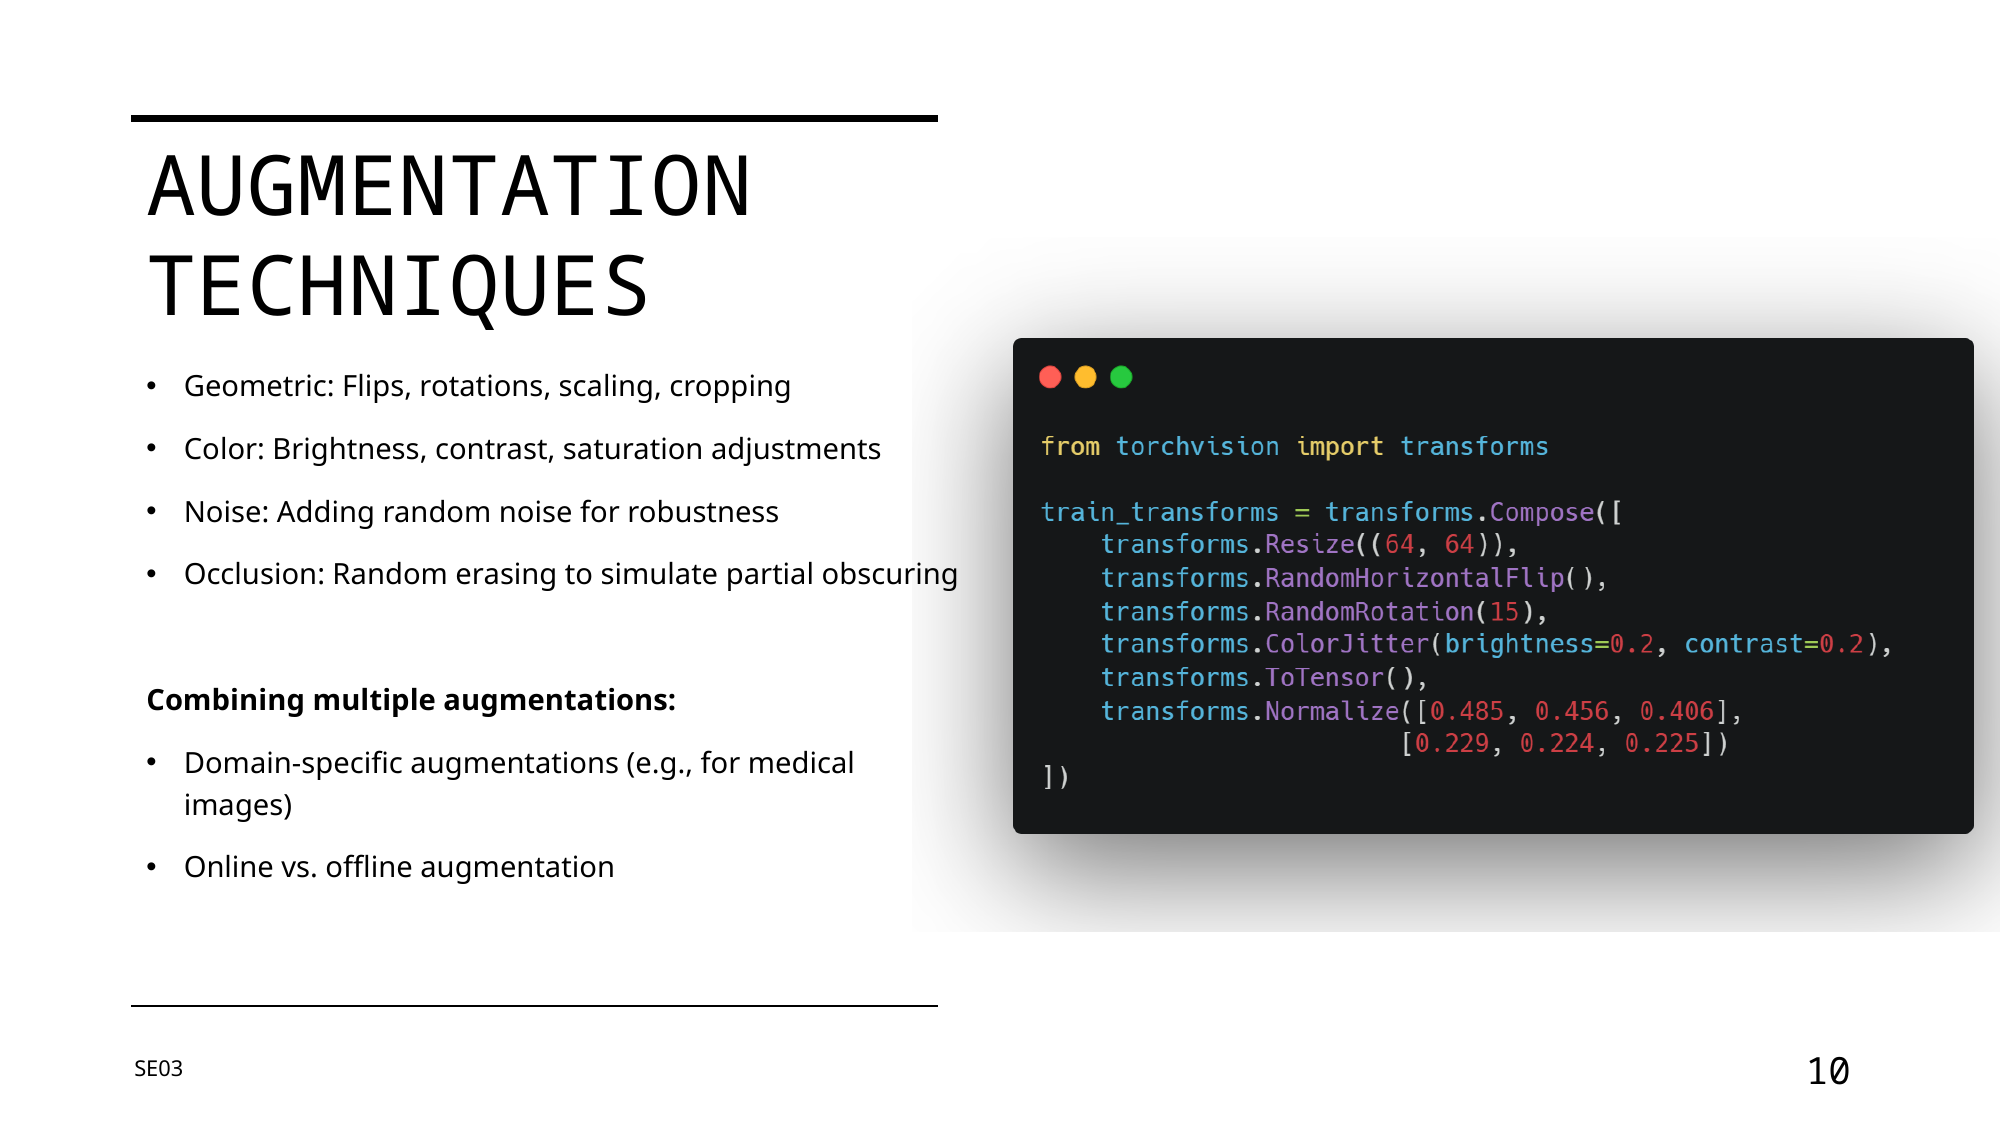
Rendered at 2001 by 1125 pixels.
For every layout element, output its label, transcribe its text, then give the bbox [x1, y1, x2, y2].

text_box 10 [1791, 1042, 1902, 1103]
text_box SE03 [119, 1038, 865, 1098]
text_box Augmentation techniques [131, 124, 847, 376]
picture [912, 237, 2000, 932]
